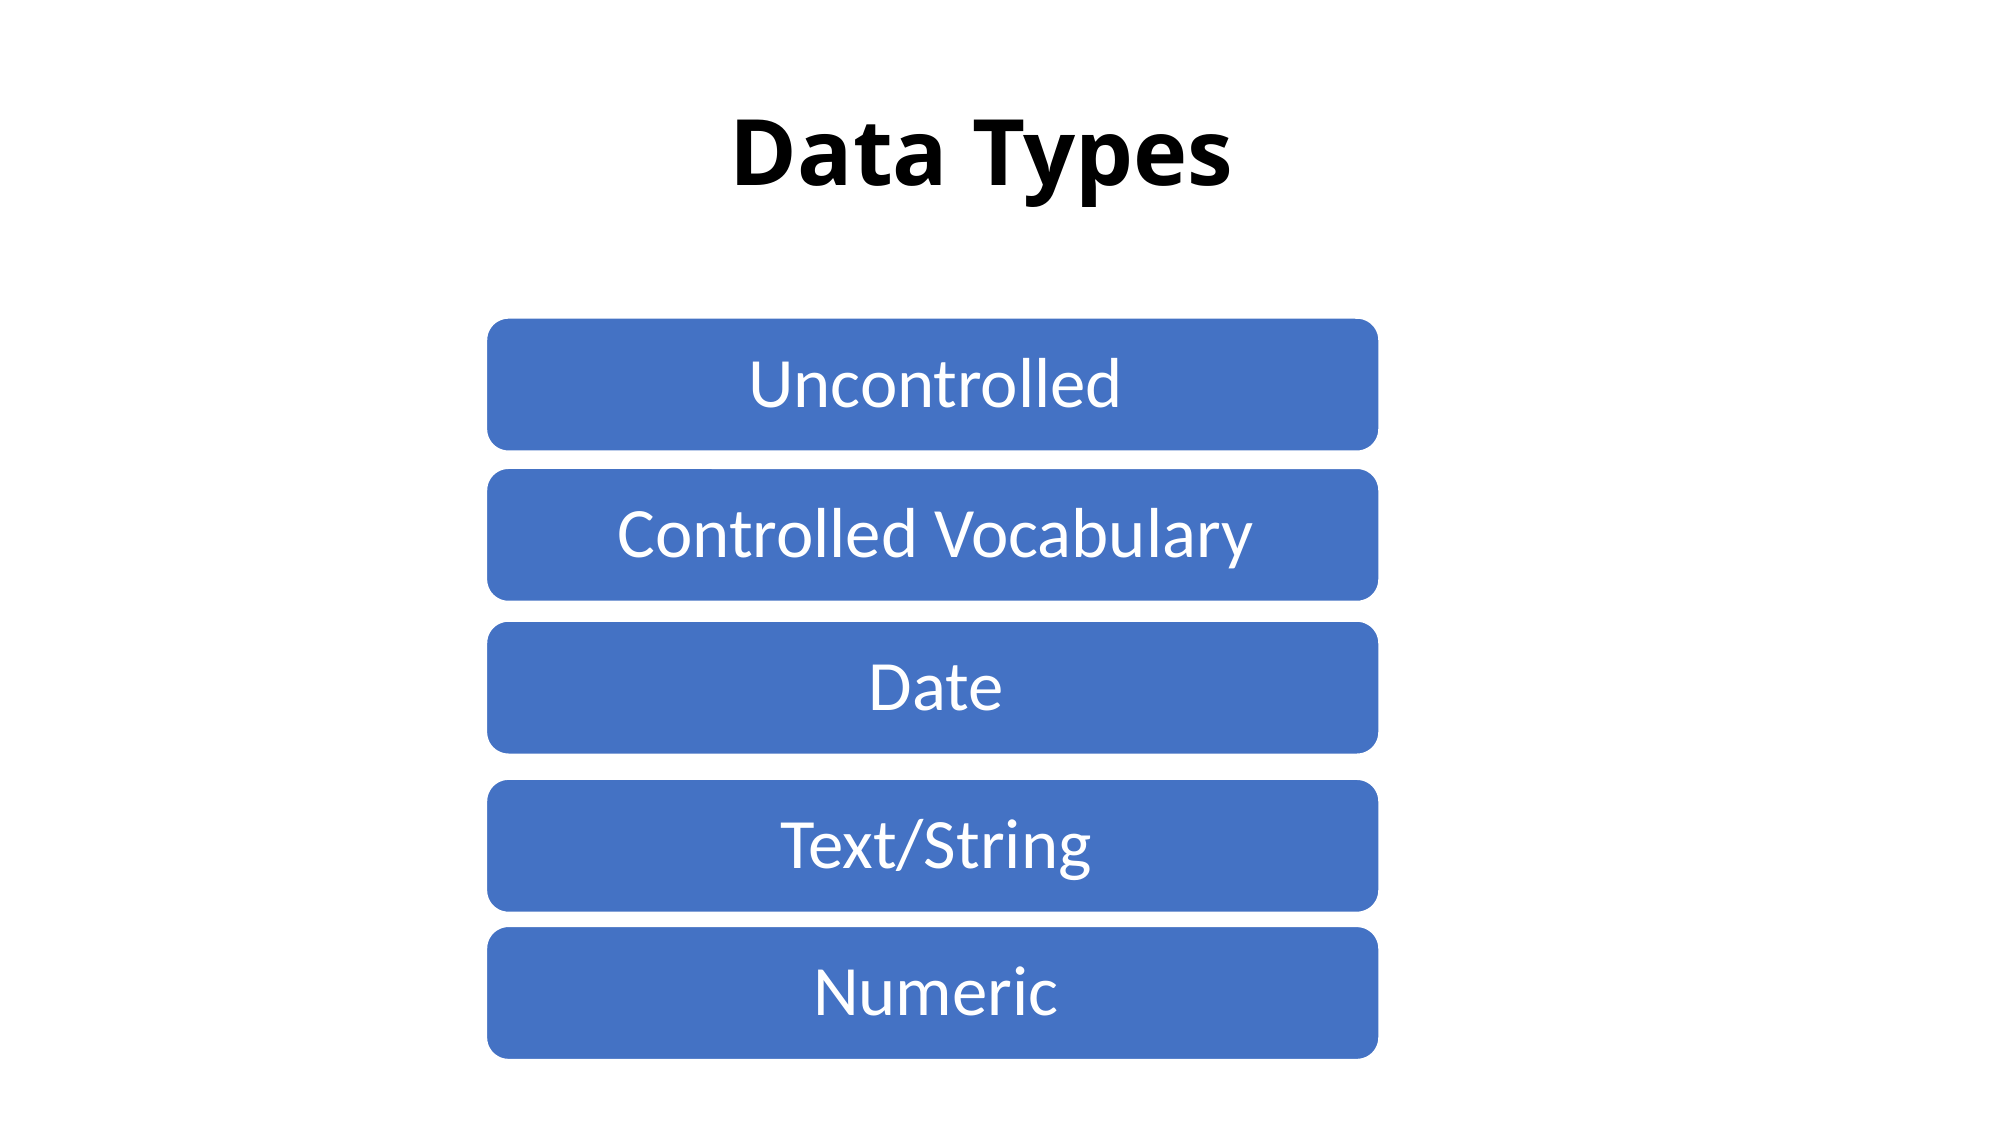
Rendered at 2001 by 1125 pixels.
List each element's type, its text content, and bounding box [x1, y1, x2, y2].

list Data Types [714, 98, 2000, 813]
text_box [486, 317, 1380, 1060]
